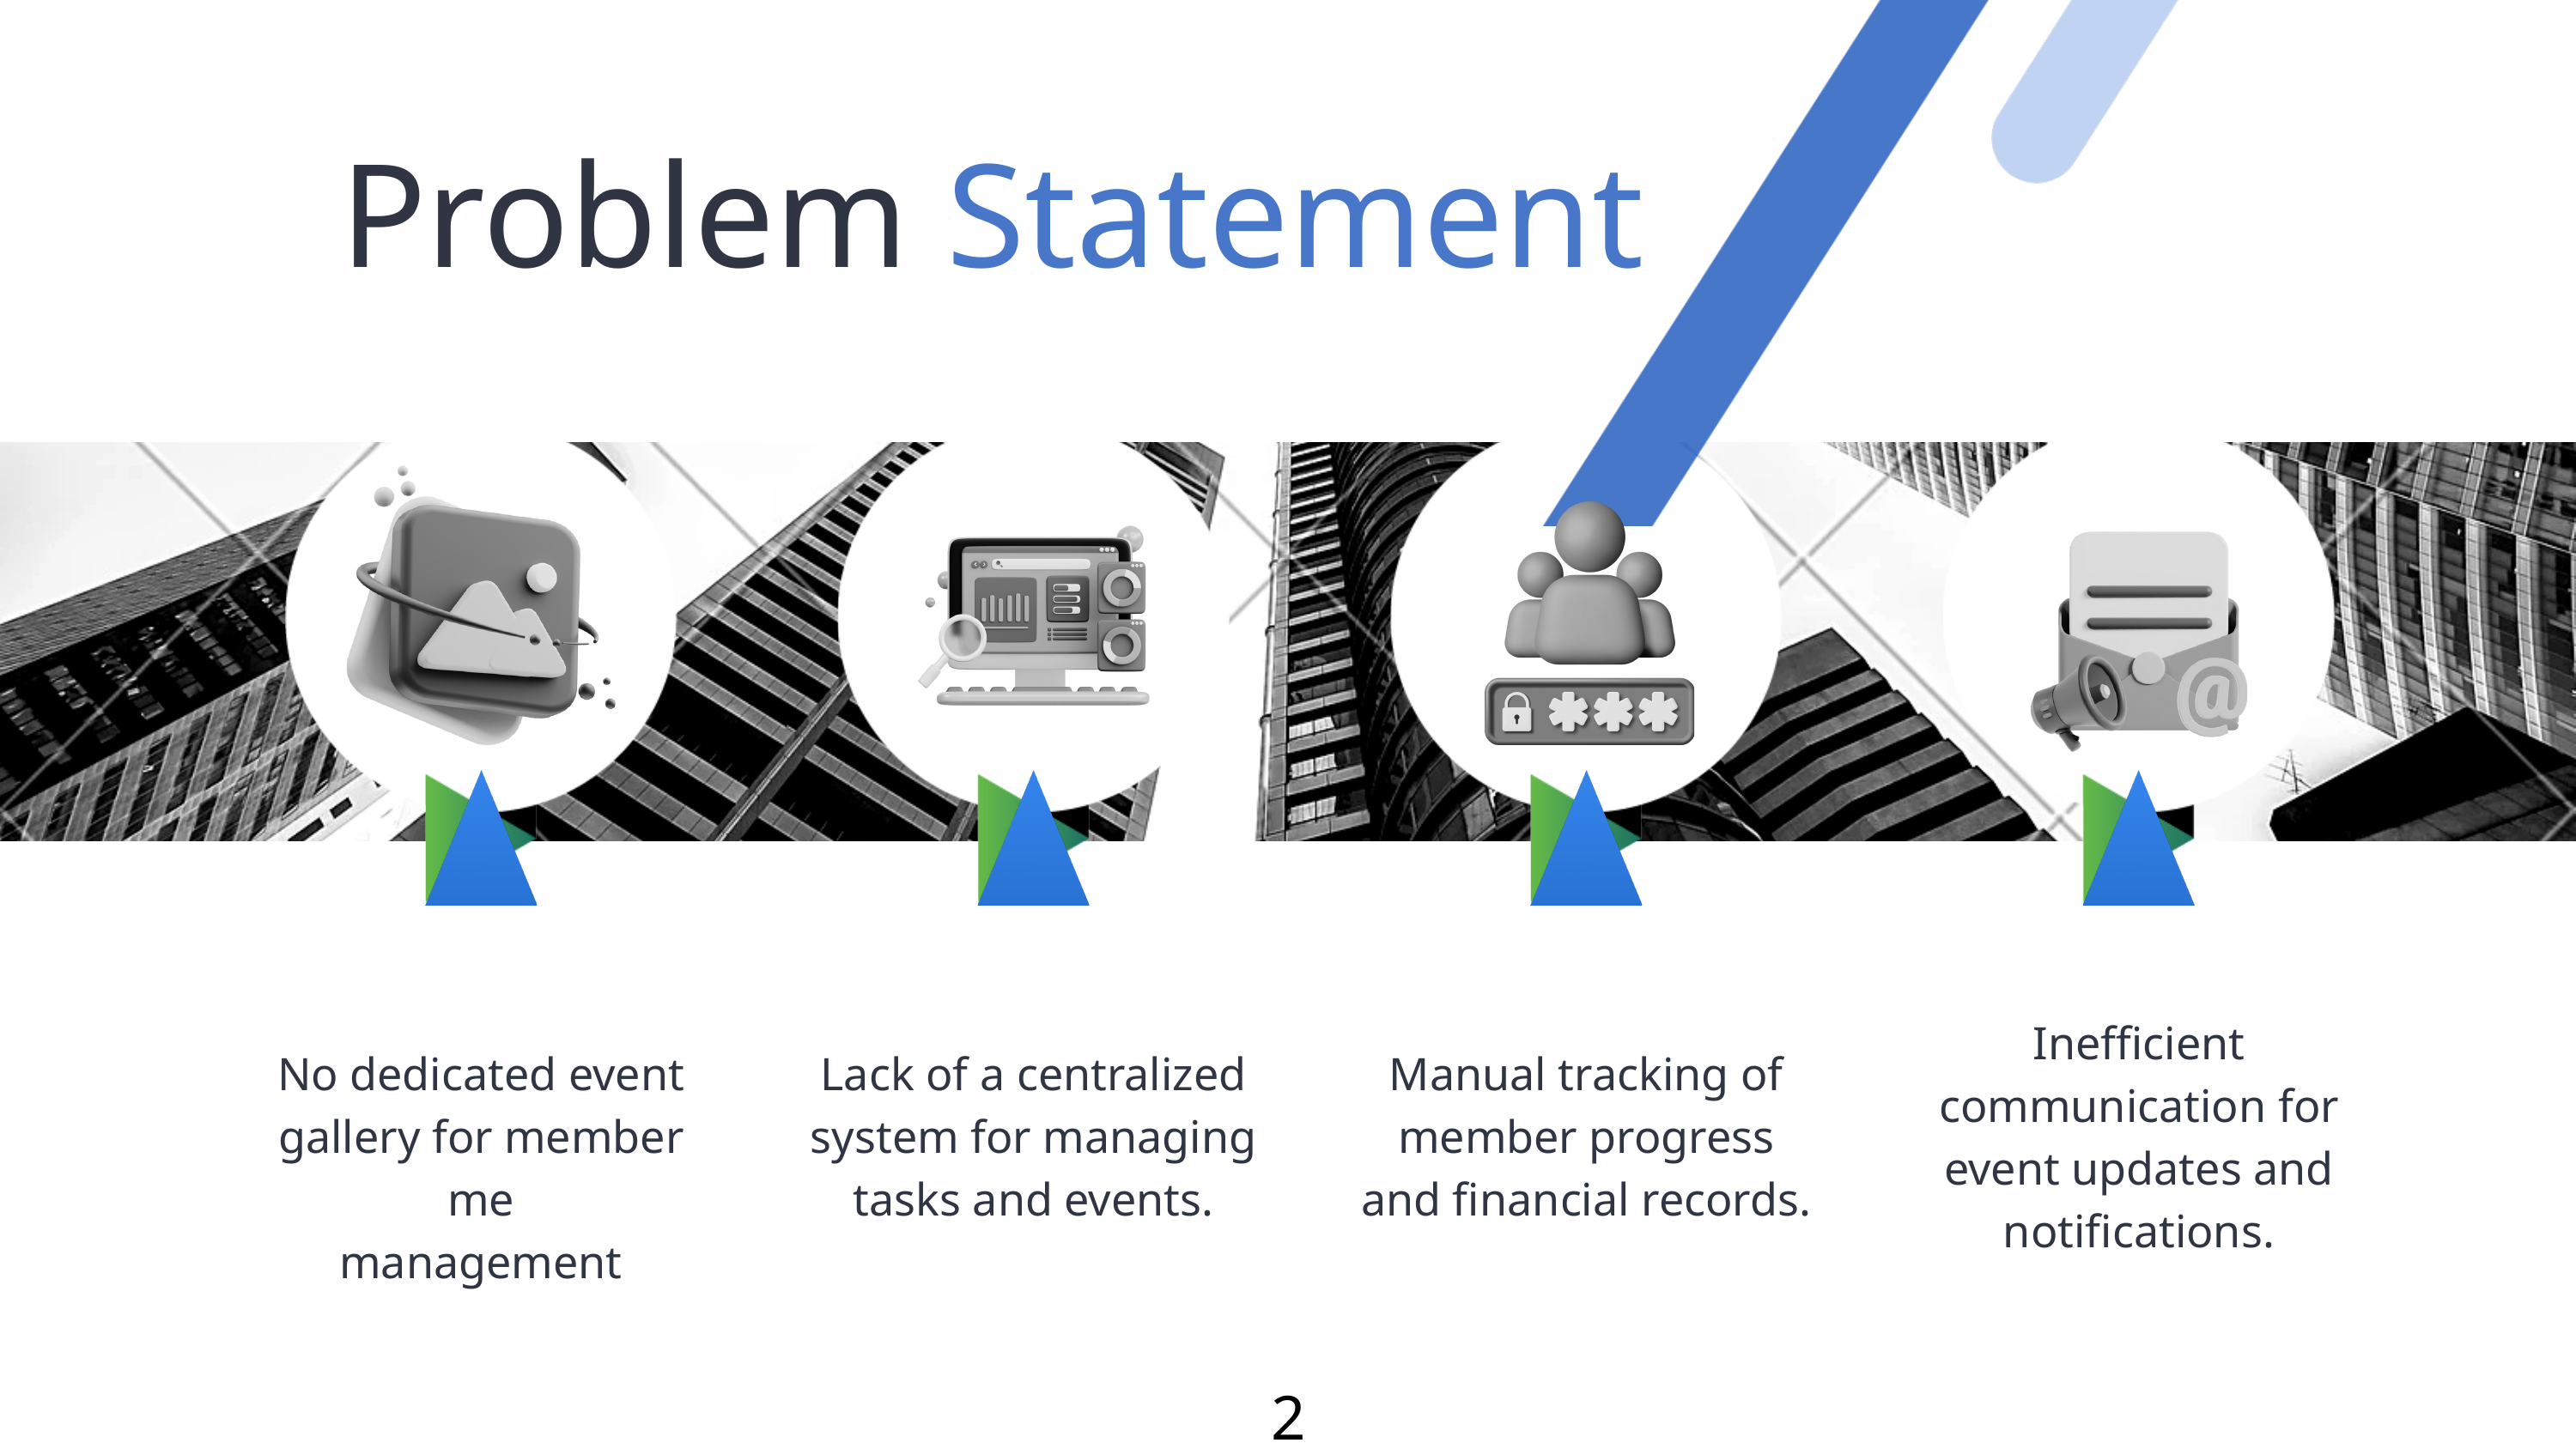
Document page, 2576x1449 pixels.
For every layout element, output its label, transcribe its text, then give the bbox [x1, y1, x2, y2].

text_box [0, 442, 280, 841]
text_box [682, 442, 833, 841]
text_box Problem Statement [340, 155, 1542, 296]
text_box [1942, 421, 2336, 906]
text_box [284, 421, 677, 906]
text_box 2 [1271, 1367, 1305, 1449]
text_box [837, 421, 1230, 906]
text_box [1542, 0, 2576, 442]
text_box Manual tracking of member progress and financial records. [1359, 1037, 1814, 1225]
text_box Lack of a centralized system for managing tasks and events. [806, 1037, 1261, 1225]
text_box Inefficient communication for event updates and notifications. [1912, 1006, 2366, 1257]
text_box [1235, 442, 1385, 841]
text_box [1390, 421, 1783, 906]
text_box No dedicated event gallery for member me management [254, 1037, 708, 1288]
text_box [1787, 442, 1938, 841]
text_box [2340, 442, 2576, 841]
